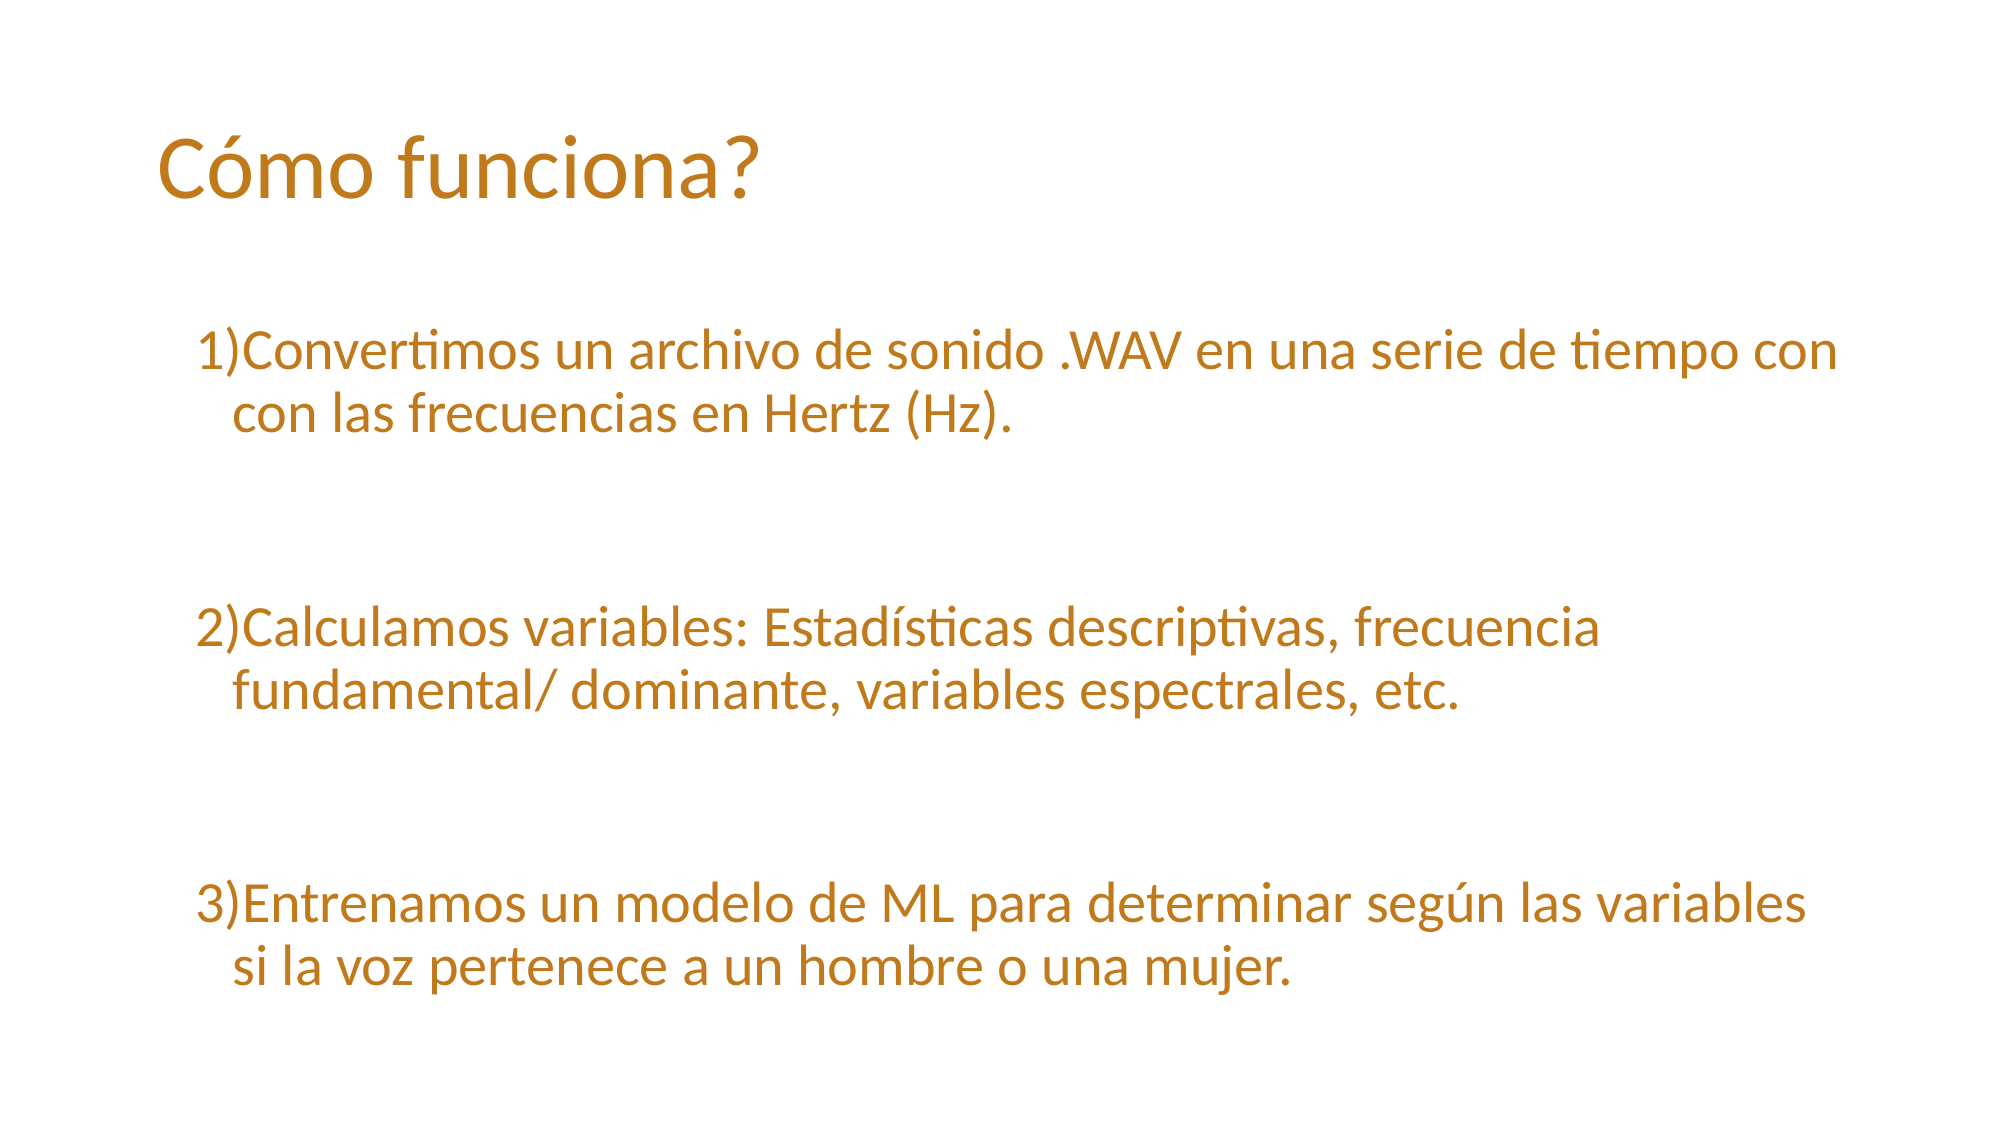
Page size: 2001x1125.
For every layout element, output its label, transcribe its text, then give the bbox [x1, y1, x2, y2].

title Cómo funciona? [137, 59, 1863, 278]
list Convertimos un archivo de sonido .WAV en una serie de tiempo con con las frecuencias en Hertz (Hz). Calculamos variables: Estadísticas descriptivas, frecuencia fundamental/ dominante, variables espectrales, etc. Entrenamos un modelo de ML para determinar según las variables si la voz pertenece a un hombre o una mujer. [137, 299, 1863, 1014]
